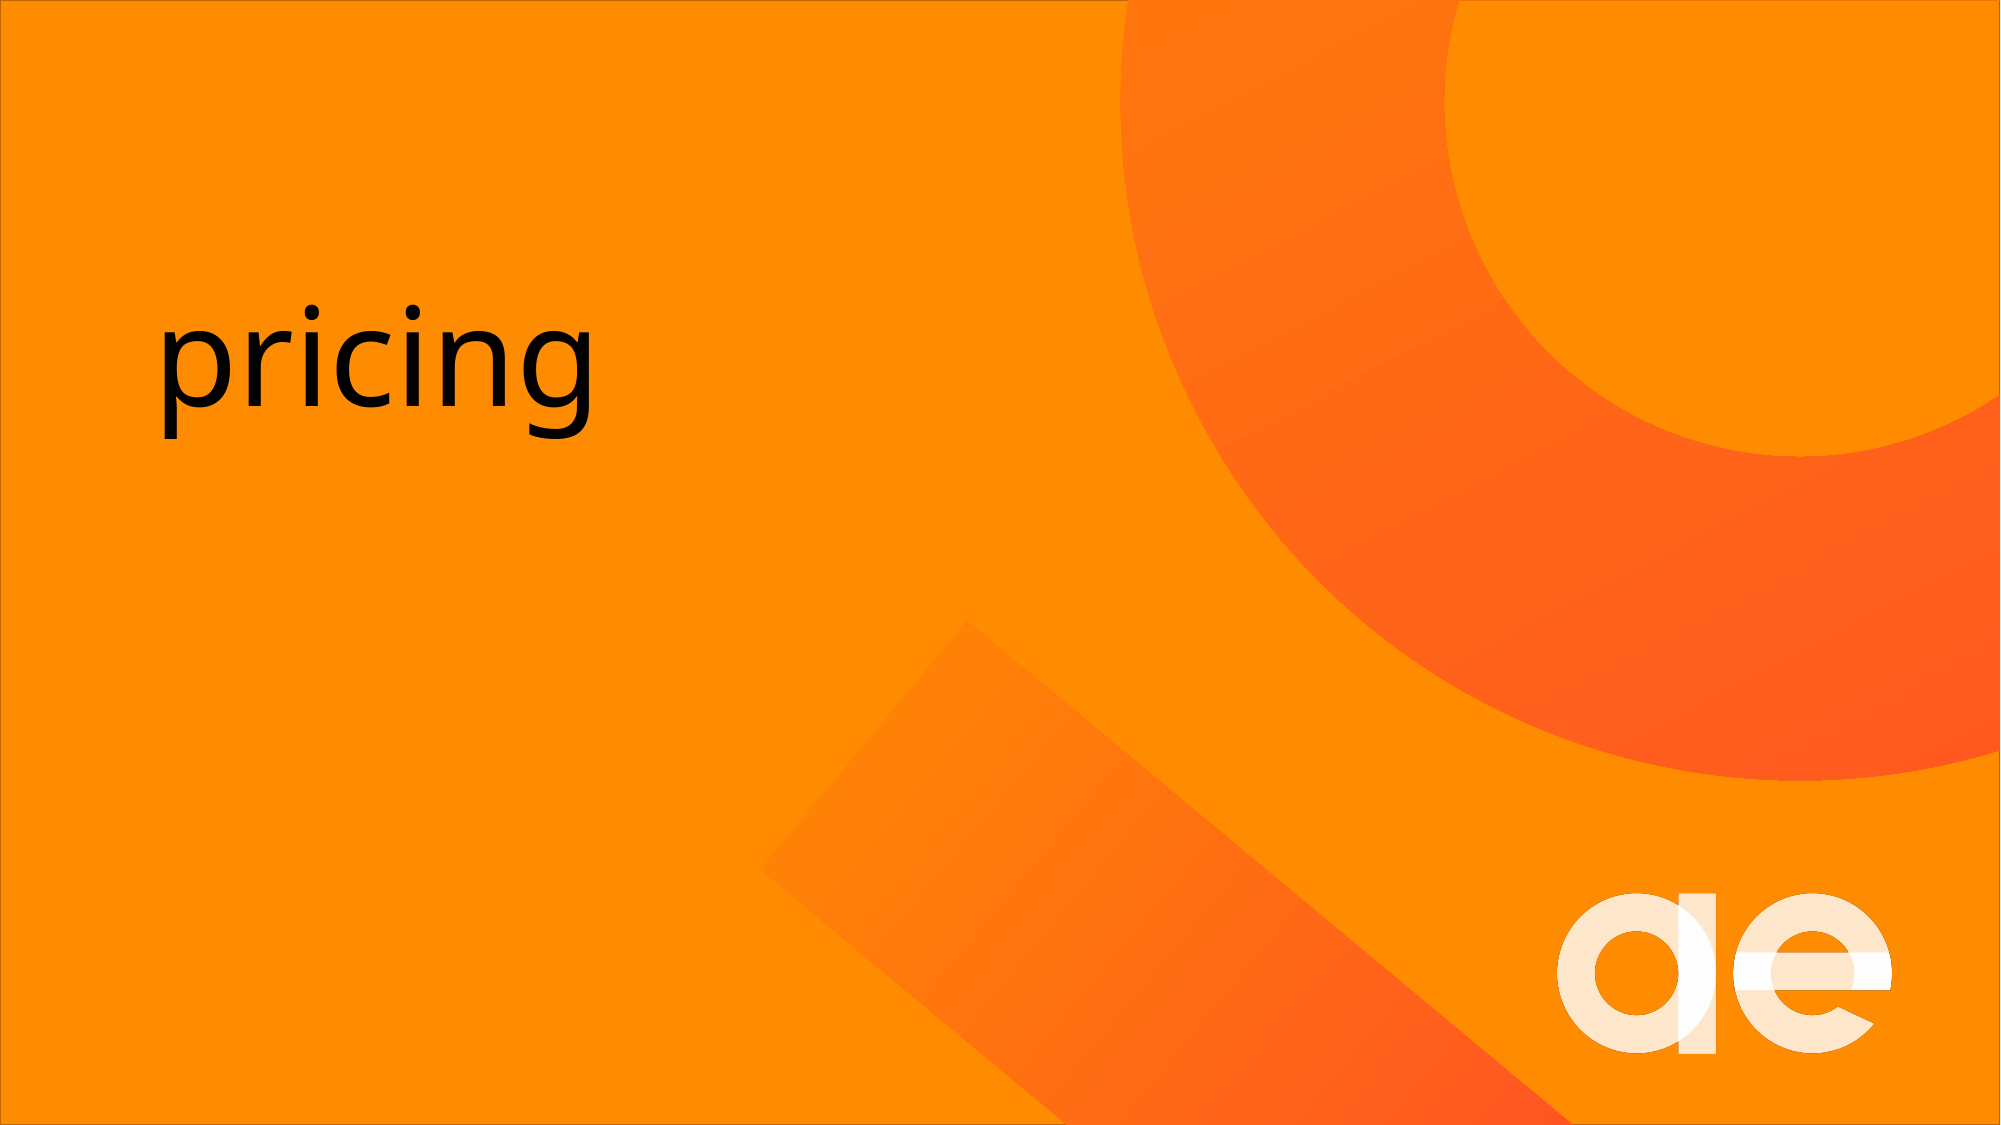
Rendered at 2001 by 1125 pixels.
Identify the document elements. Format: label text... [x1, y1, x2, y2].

picture [1557, 893, 1892, 1054]
title pricing [138, 131, 1556, 444]
